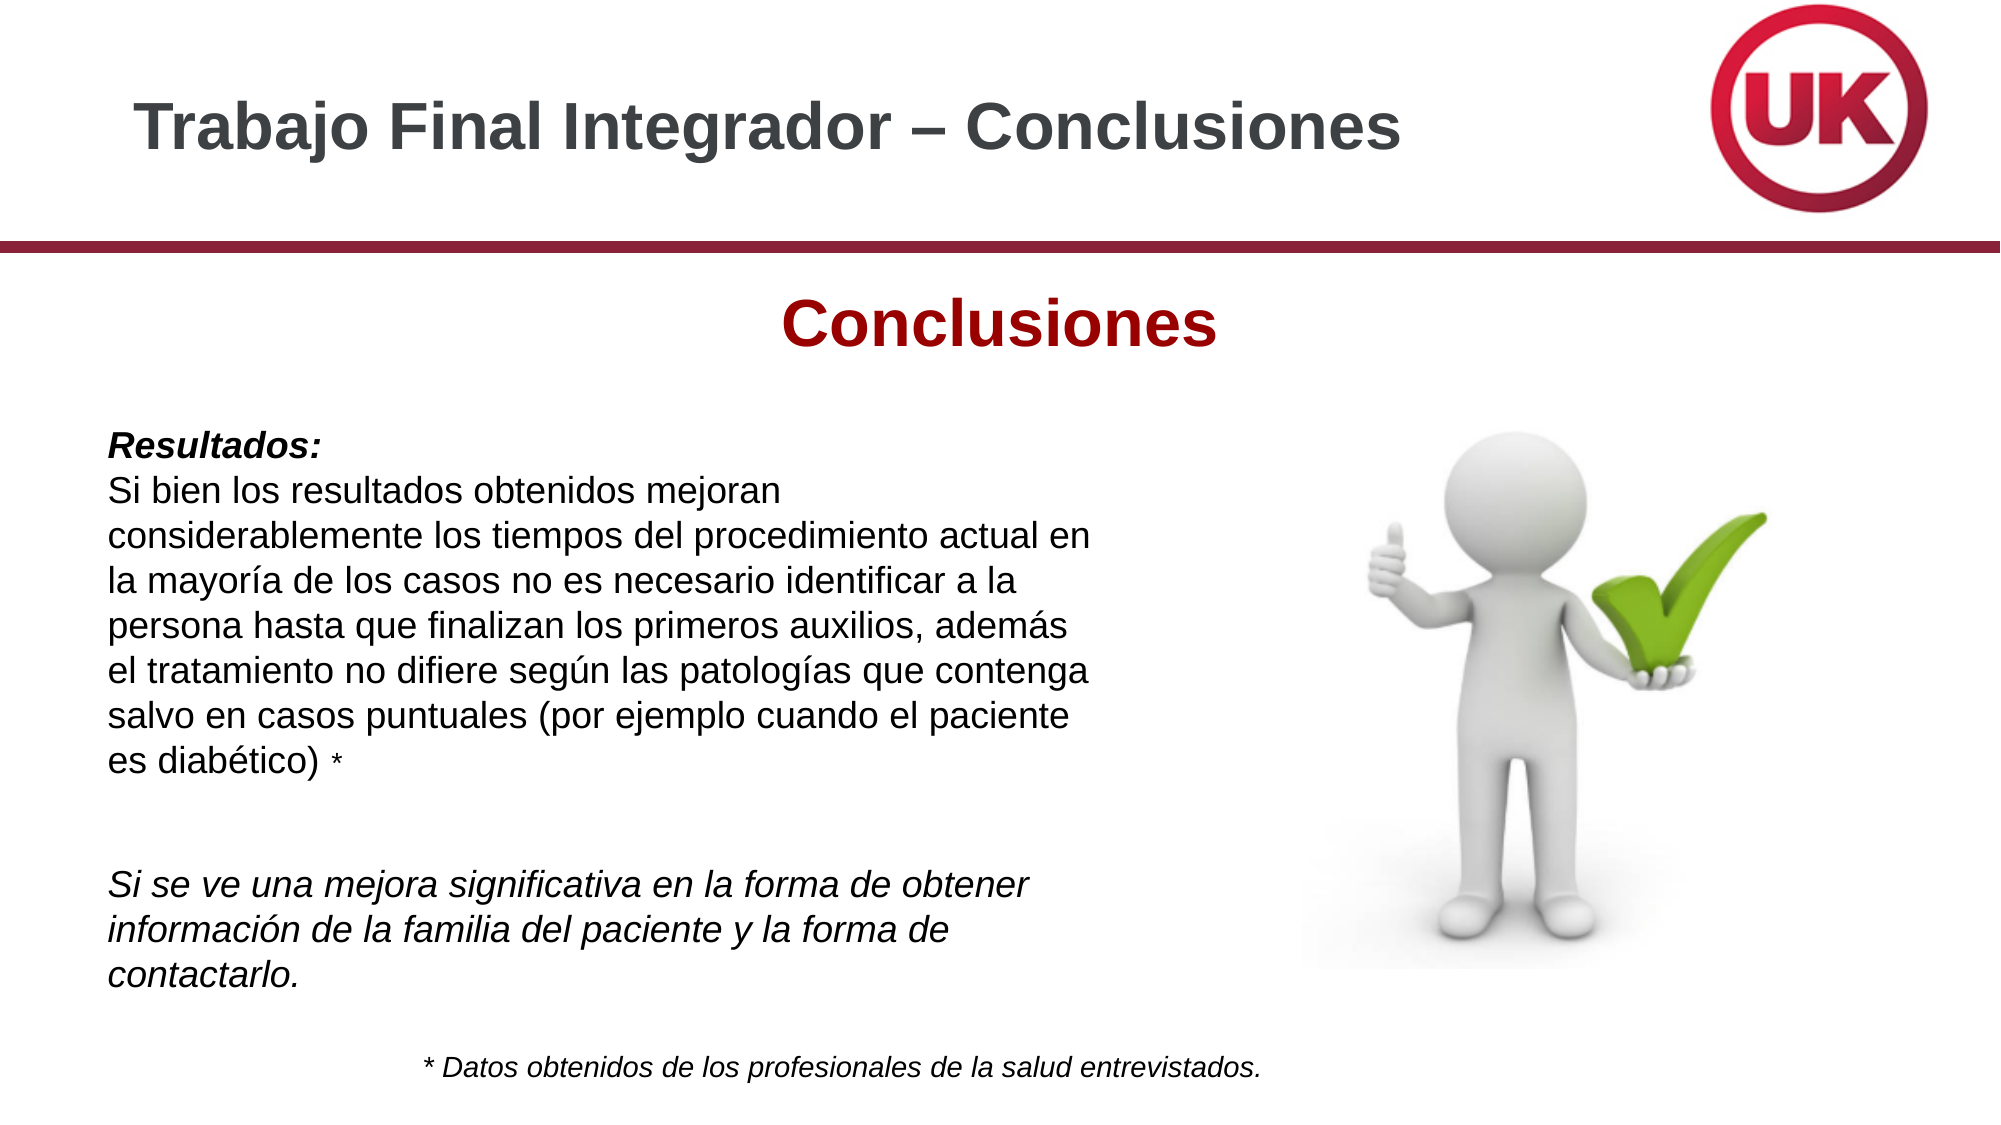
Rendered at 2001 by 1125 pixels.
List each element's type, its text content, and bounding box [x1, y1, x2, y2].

text_box * Datos obtenidos de los profesionales de la salud entrevistados. [407, 1041, 1593, 1091]
text_box Resultados: Si bien los resultados obtenidos mejoran considerablemente los tiempos del procedimiento actual en la mayoría de los casos no es necesario identificar a la persona hasta que finalizan los primeros auxilios, además el tratamiento no difiere según las patologías que contenga salvo en casos puntuales (por ejemplo cuando el paciente es diabético) * [92, 413, 1119, 789]
title Trabajo Final Integrador – Conclusiones [99, 30, 1674, 171]
text_box Conclusiones [0, 287, 2000, 392]
picture [1302, 413, 1808, 969]
picture [1706, 0, 1936, 220]
text_box [0, 243, 2000, 251]
text_box Si se ve una mejora significativa en la forma de obtener información de la familia del paciente y la forma de contactarlo. [92, 852, 1119, 1003]
